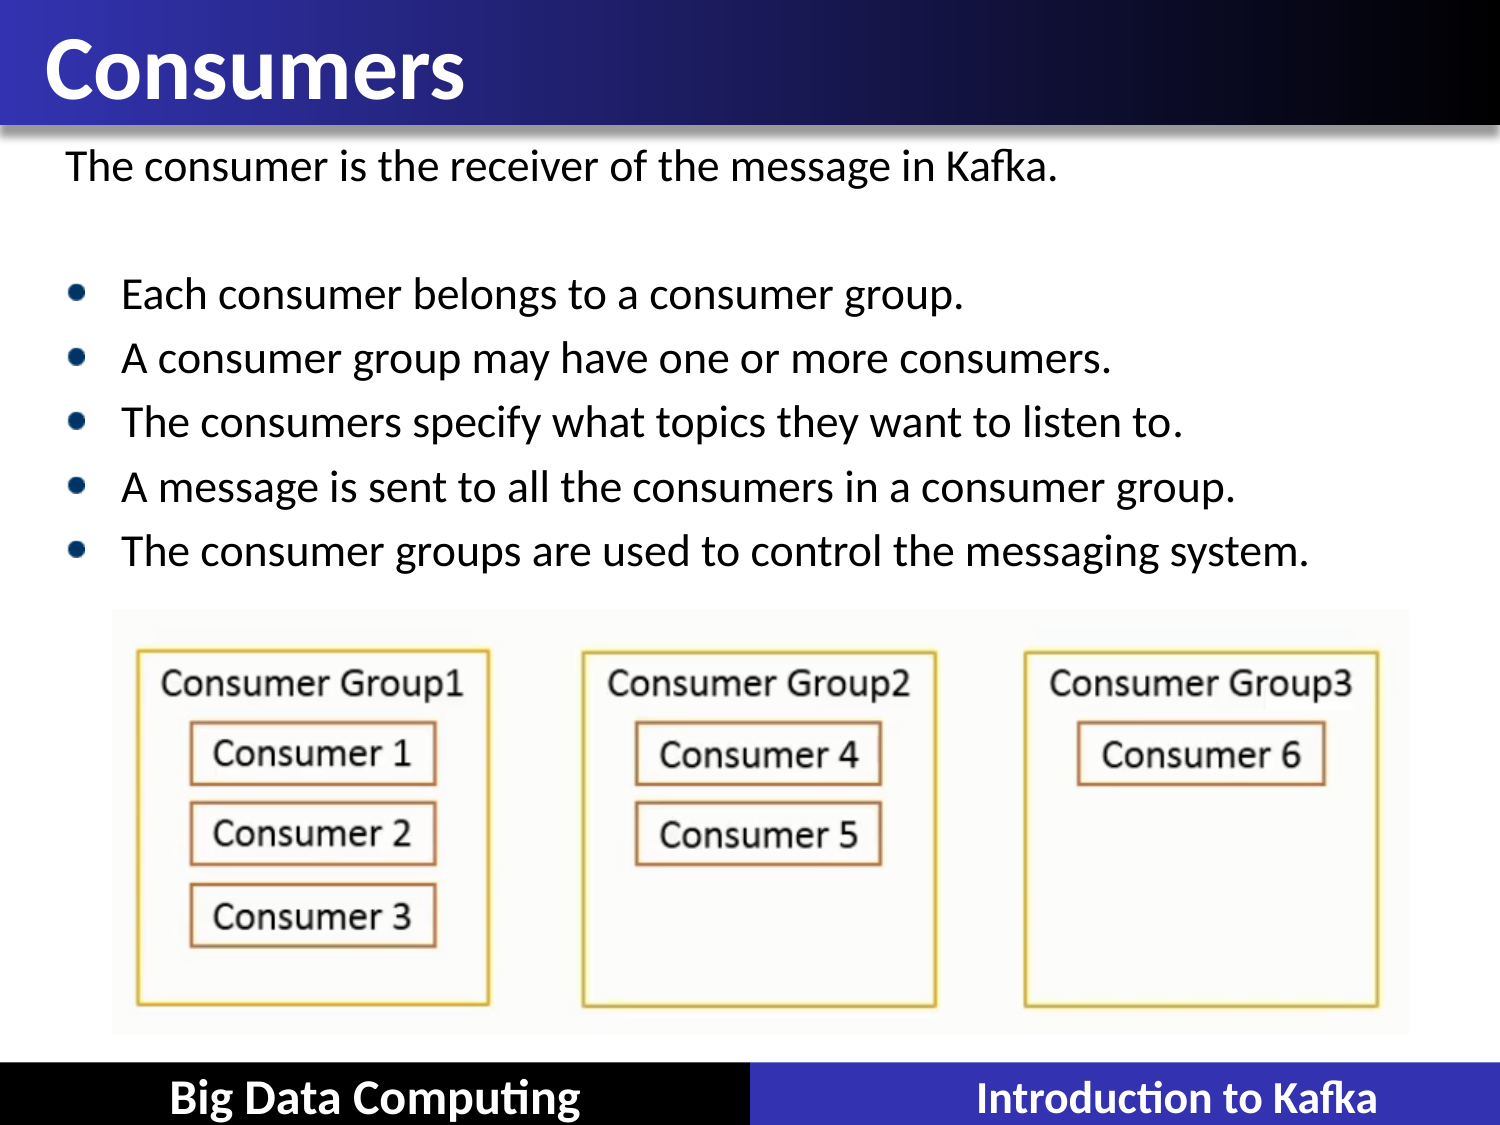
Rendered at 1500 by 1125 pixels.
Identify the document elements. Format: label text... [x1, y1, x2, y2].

text_box Introduction to Kafka [854, 1065, 1500, 1125]
picture [65, 281, 85, 301]
picture [65, 345, 85, 366]
picture [65, 474, 85, 494]
picture [65, 409, 85, 430]
picture [112, 609, 1410, 1035]
picture [65, 538, 85, 558]
list The consumer is the receiver of the message in Kafka. Each consumer belongs to a consumer group. A consumer group may have one or more consumers. The consumers specify what topics they want to listen to. A message is sent to all the consumers in a consumer group. The consumer groups are used to control the messaging system. [49, 127, 1454, 638]
text_box Big Data Computing [0, 1070, 750, 1119]
title Consumers [0, 0, 1463, 126]
